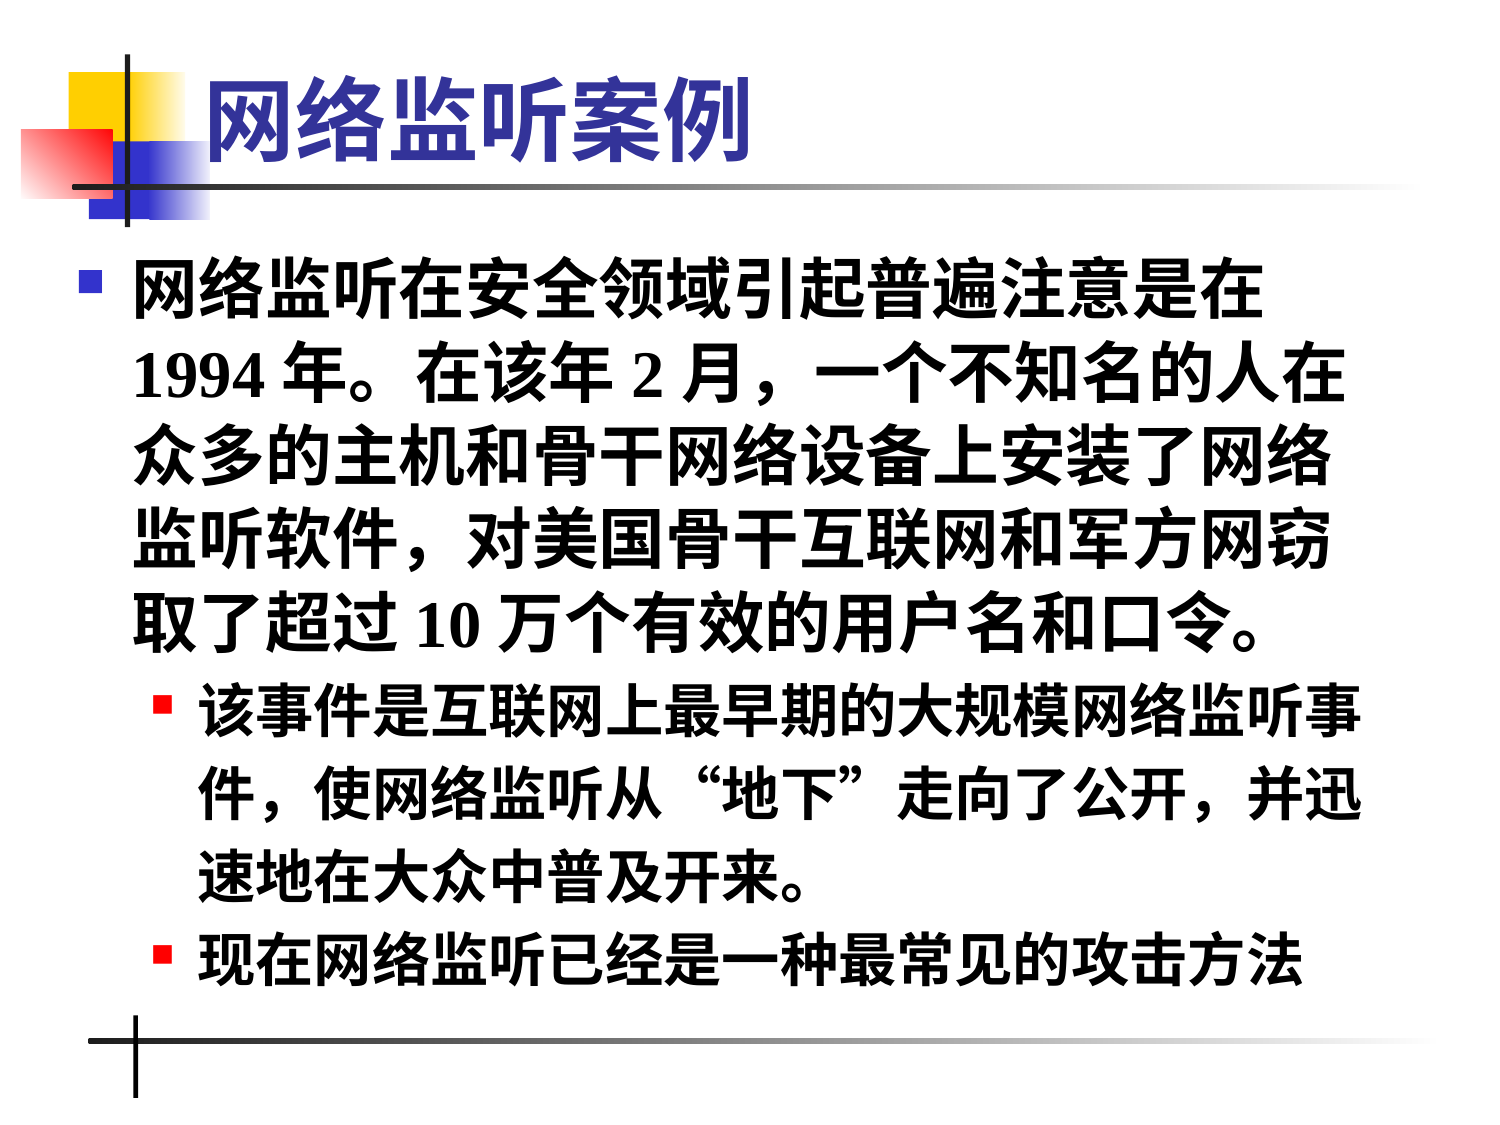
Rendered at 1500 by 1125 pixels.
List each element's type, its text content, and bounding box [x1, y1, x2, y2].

list 网络监听在安全领域引起普遍注意是在1994年。在该年2月，一个不知名的人在众多的主机和骨干网络设备上安装了网络监听软件，对美国骨干互联网和军方网窃取了超过10万个有效的用户名和口令。 该事件是互联网上最早期的大规模网络监听事件，使网络监听从“地下”走向了公开，并迅速地在大众中普及开来。 现在网络监听已经是一种最常见的攻击方法 [60, 235, 1379, 1010]
title 网络监听案例 [188, 23, 1468, 181]
